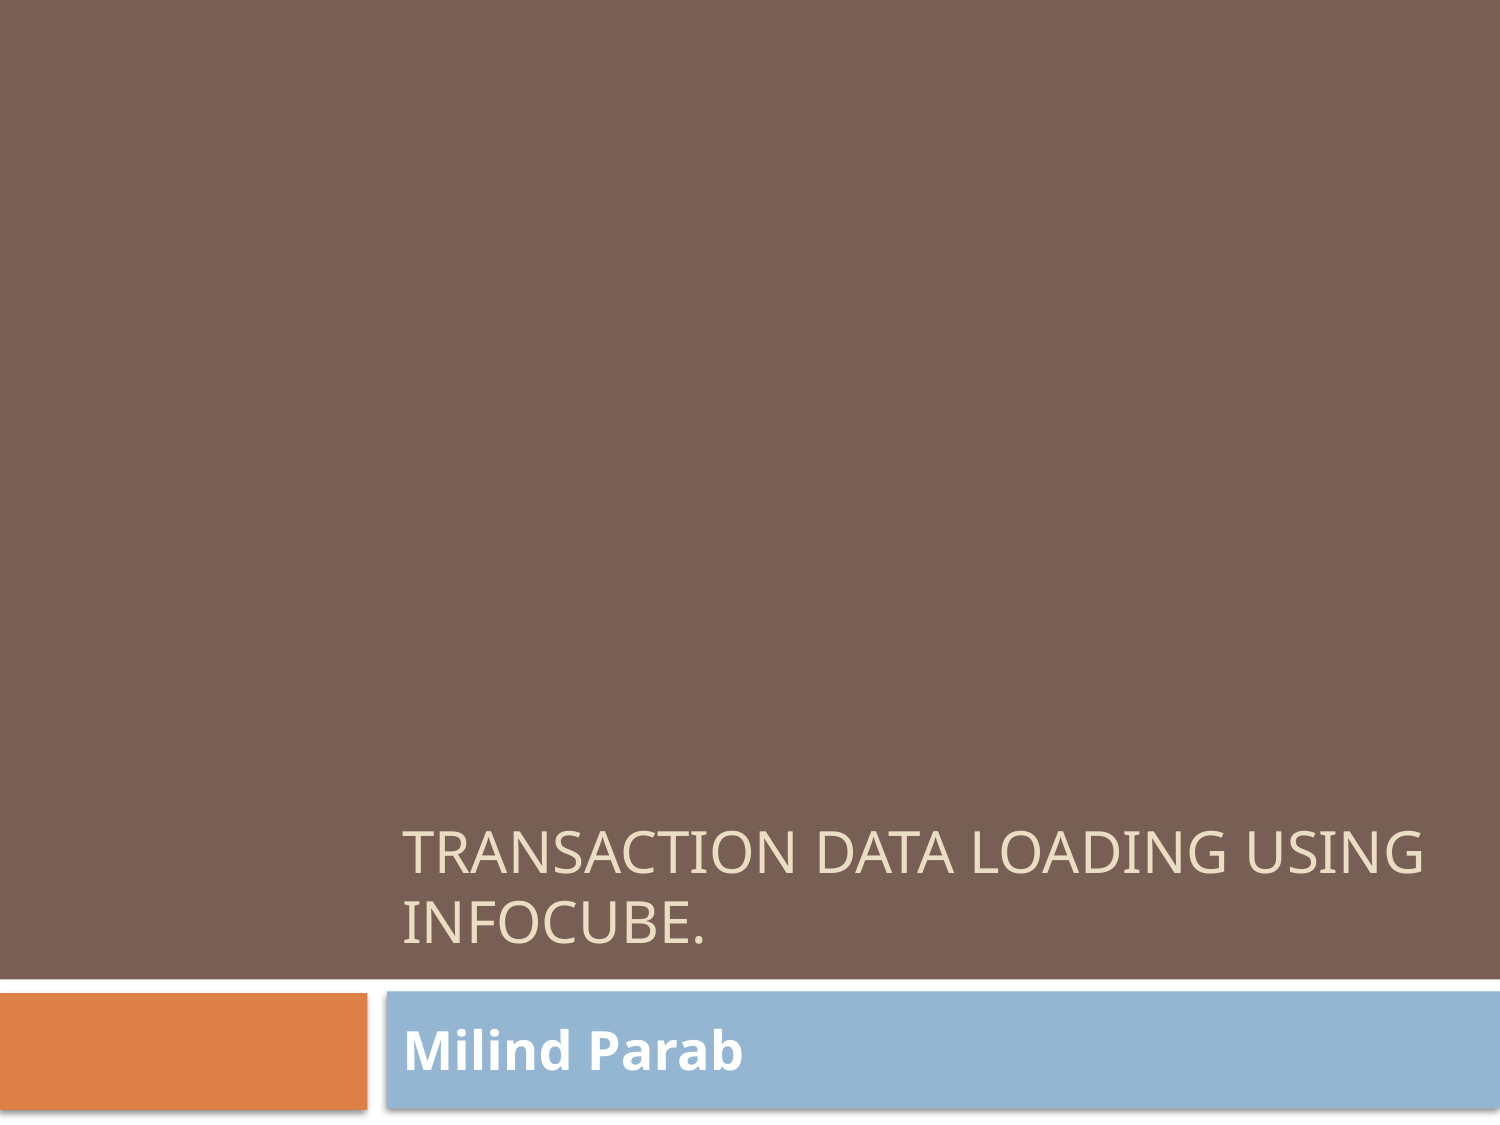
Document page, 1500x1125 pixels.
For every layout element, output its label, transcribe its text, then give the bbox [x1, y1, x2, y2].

subtitle Milind Parab [387, 992, 1488, 1105]
title Transaction data loading using infocube. [387, 662, 1450, 963]
